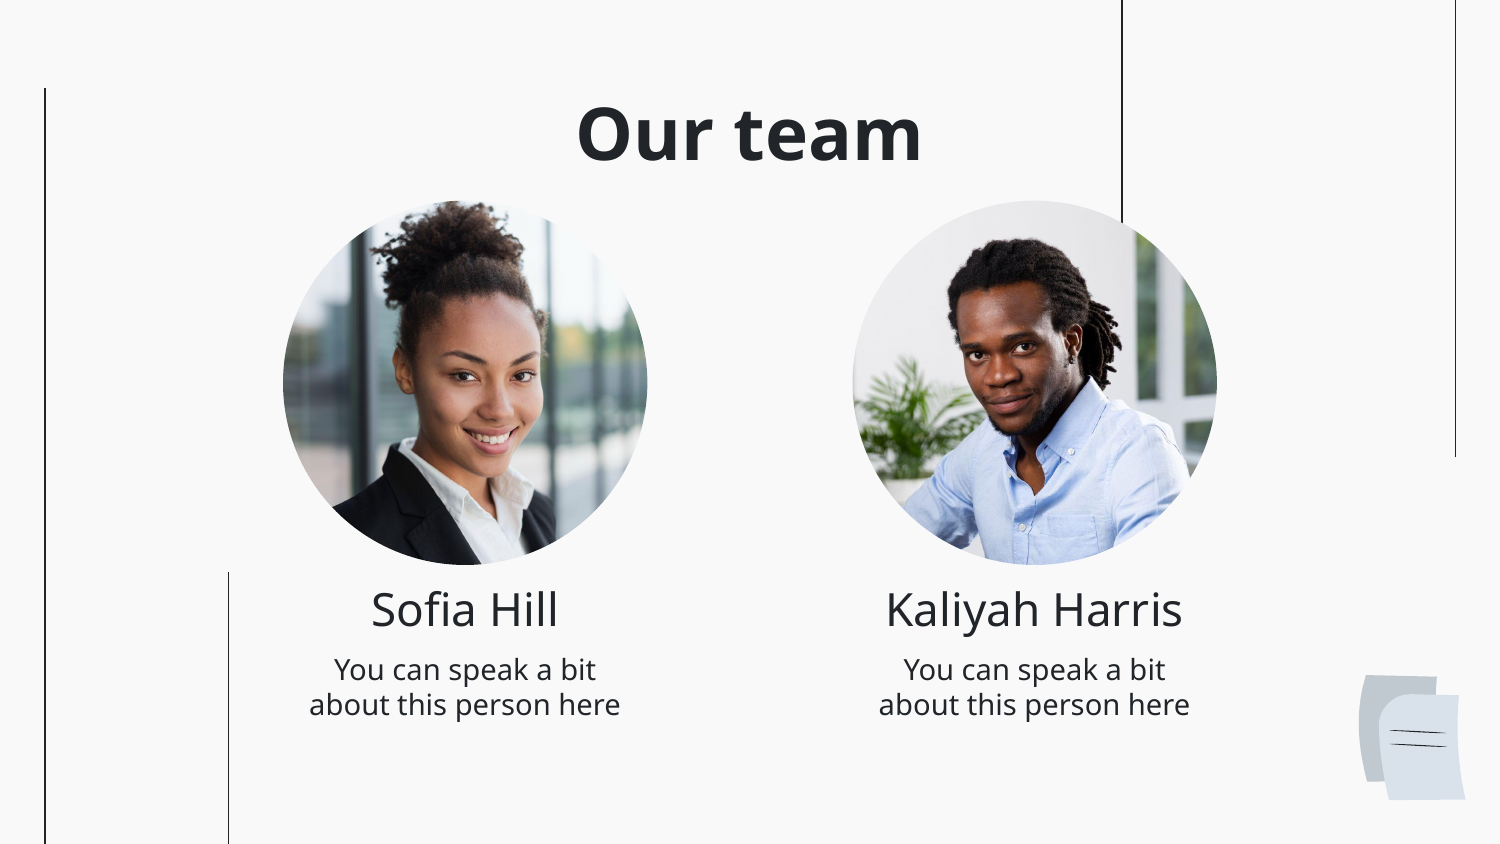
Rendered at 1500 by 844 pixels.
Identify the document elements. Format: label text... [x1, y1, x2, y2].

subtitle Sofia Hill [283, 575, 648, 636]
title Our team [118, 72, 1382, 167]
subtitle Kaliyah Harris [852, 575, 1217, 636]
picture [852, 200, 1218, 566]
subtitle You can speak a bit about this person here [852, 636, 1217, 731]
subtitle You can speak a bit about this person here [283, 636, 648, 731]
picture [282, 200, 648, 566]
